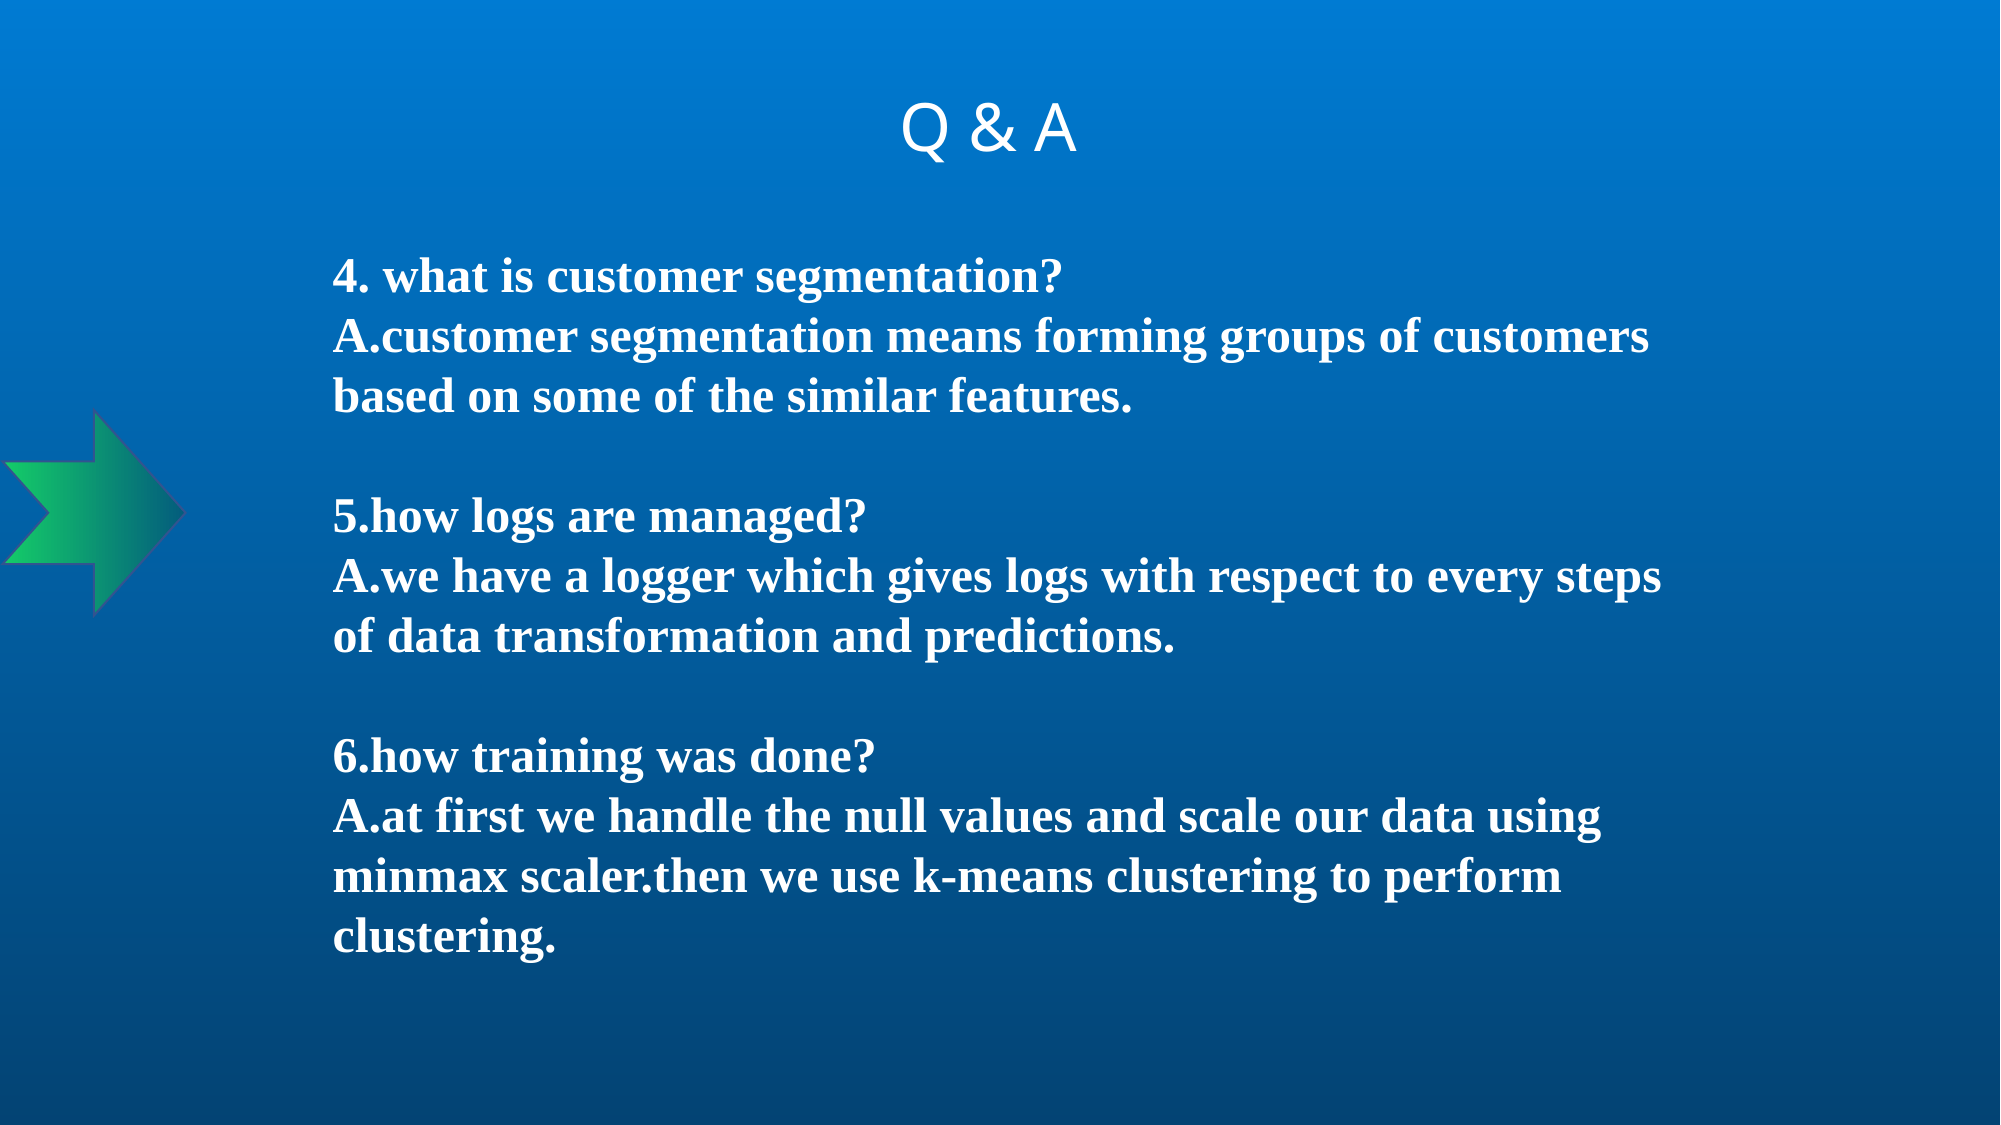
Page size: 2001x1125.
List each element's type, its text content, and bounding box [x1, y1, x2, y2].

text_box [0, 407, 187, 619]
text_box Q & A [884, 77, 1115, 189]
text_box 4. what is customer segmentation? A.customer segmentation means forming groups of customers based on some of the similar features. 5.how logs are managed? A.we have a logger which gives logs with respect to every steps of data transformation and predictions. 6.how training was done? A.at first we handle the null values and scale our data using minmax scaler.then we use k-means clustering to perform clustering. [318, 234, 1682, 1030]
